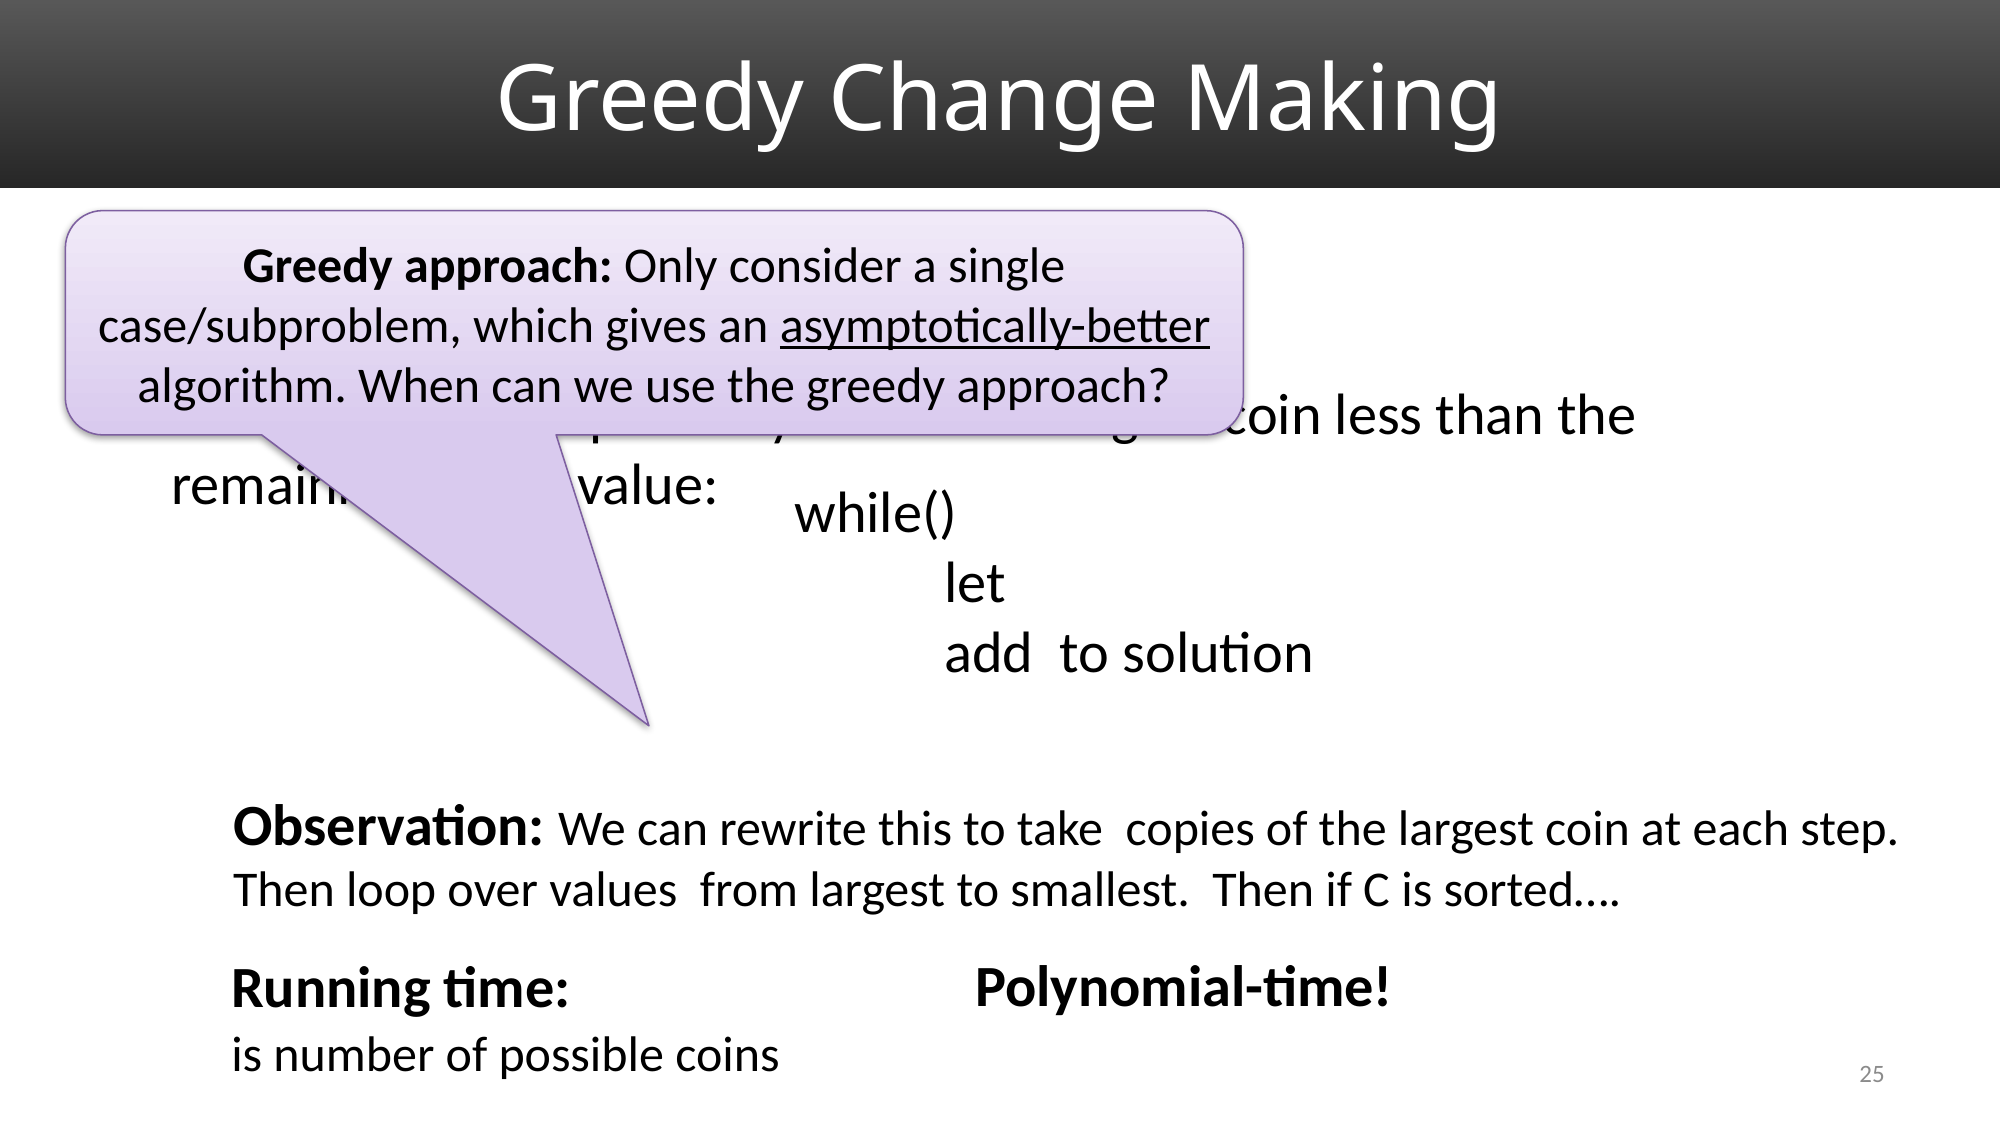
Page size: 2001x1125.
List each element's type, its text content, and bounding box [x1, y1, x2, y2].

title Greedy Change Making [99, 24, 1900, 163]
slide_number 25 [1433, 1042, 1900, 1103]
text_box Greedy approach: Only consider a single case/subproblem, which gives an asymptotically-better algorithm. When can we use the greedy approach? [64, 209, 1245, 727]
text_box Polynomial-time! [960, 940, 1408, 1026]
